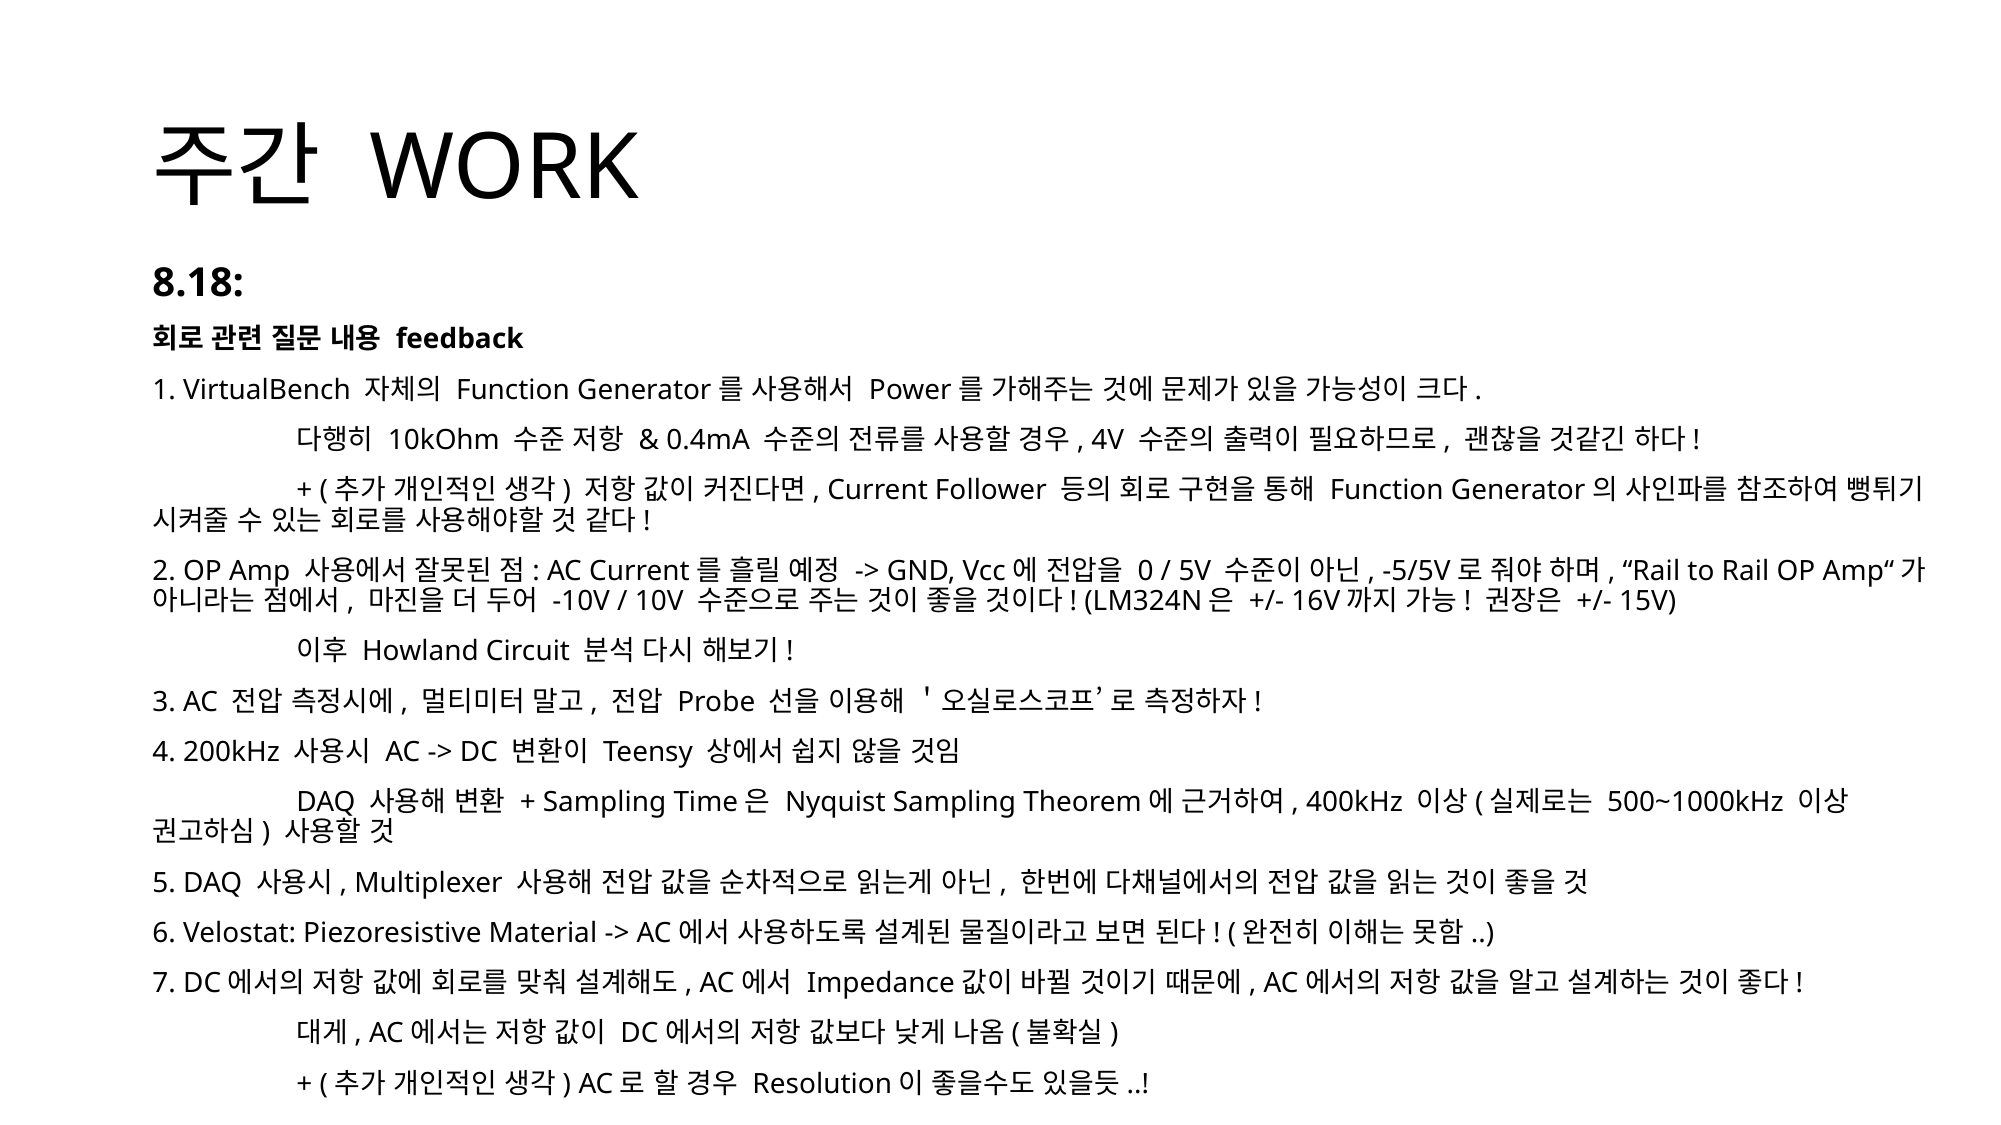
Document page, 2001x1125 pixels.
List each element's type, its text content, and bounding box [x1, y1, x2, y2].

list 8.18: 회로 관련 질문 내용 feedback 1. VirtualBench 자체의 Function Generator를 사용해서 Power를 가해주는 것에 문제가 있을 가능성이 크다. 다행히 10kOhm 수준 저항 & 0.4mA 수준의 전류를 사용할 경우, 4V 수준의 출력이 필요하므로, 괜찮을 것같긴 하다! + (추가 개인적인 생각) 저항 값이 커진다면, Current Follower 등의 회로 구현을 통해 Function Generator의 사인파를 참조하여 뻥튀기 시켜줄 수 있는 회로를 사용해야할 것 같다! 2. OP Amp 사용에서 잘못된 점: AC Current를 흘릴 예정 -> GND, Vcc에 전압을 0 / 5V 수준이 아닌, -5/5V로 줘야 하며, “Rail to Rail OP Amp“가 아니라는 점에서, 마진을 더 두어 -10V / 10V 수준으로 주는 것이 좋을 것이다! (LM324N은 +/- 16V까지 가능! 권장은 +/- 15V) 이후 Howland Circuit 분석 다시 해보기! 3. AC 전압 측정시에, 멀티미터 말고, 전압 Probe 선을 이용해 ＇오실로스코프’ 로 측정하자! 4. 200kHz 사용시 AC -> DC 변환이 Teensy 상에서 쉽지 않을 것임 DAQ 사용해 변환 + Sampling Time은 Nyquist Sampling Theorem에 근거하여, 400kHz 이상(실제로는 500~1000kHz 이상 권고하심) 사용할 것 5. DAQ 사용시, Multiplexer 사용해 전압 값을 순차적으로 읽는게 아닌, 한번에 다채널에서의 전압 값을 읽는 것이 좋을 것 6. Velostat: Piezoresistive Material -> AC에서 사용하도록 설계된 물질이라고 보면 된다! (완전히 이해는 못함..) 7. DC에서의 저항 값에 회로를 맞춰 설계해도, AC에서 Impedance값이 바뀔 것이기 때문에, AC에서의 저항 값을 알고 설계하는 것이 좋다! 대게, AC에서는 저항 값이 DC에서의 저항 값보다 낮게 나옴(불확실) + (추가 개인적인 생각) AC로 할 경우 Resolution이 좋을수도 있을듯..! [137, 254, 1970, 1113]
title 주간 WORK [137, 59, 1863, 278]
